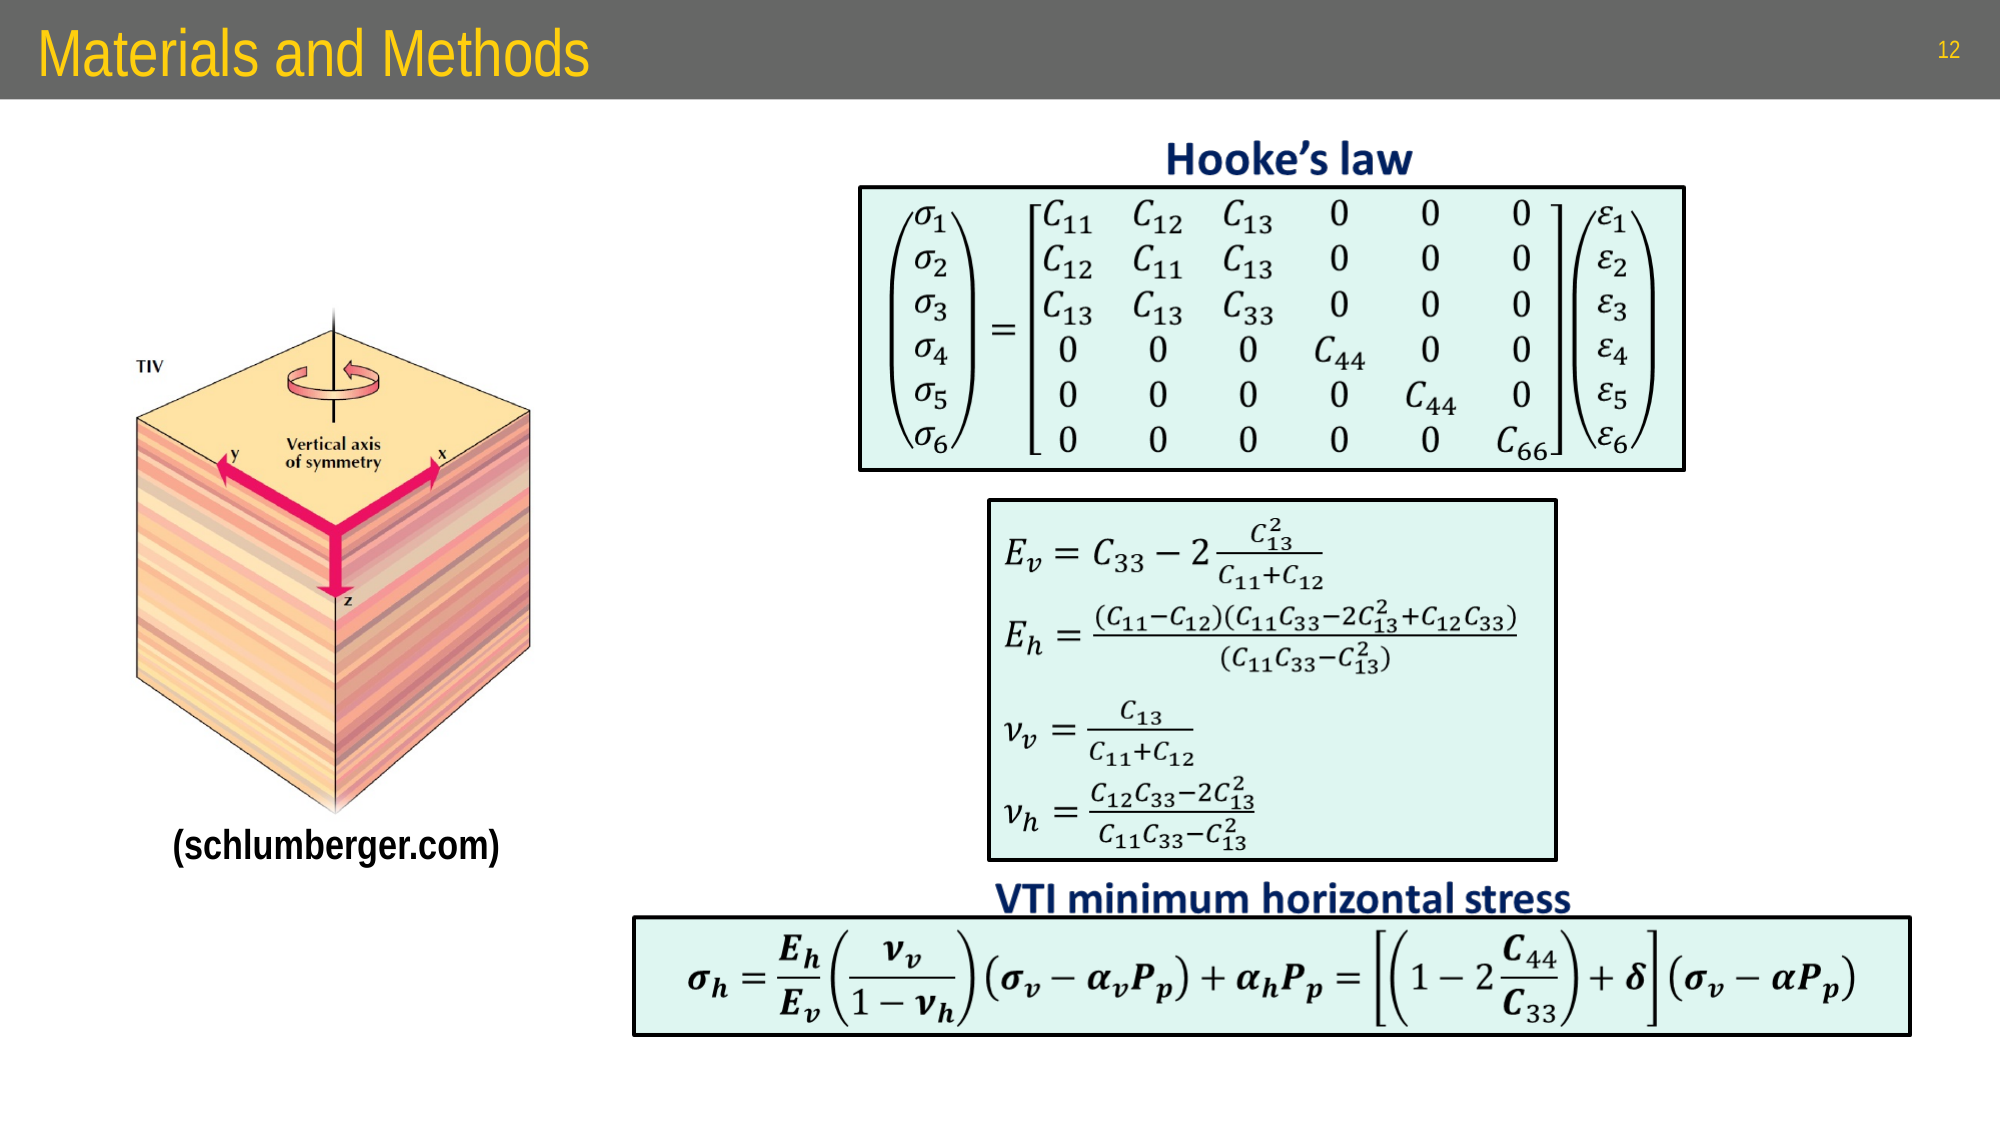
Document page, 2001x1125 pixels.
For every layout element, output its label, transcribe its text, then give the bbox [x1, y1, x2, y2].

slide_number 12 [1917, 18, 1981, 79]
picture [632, 498, 1912, 1037]
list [98, 302, 571, 823]
title Materials and Methods [0, 0, 2000, 100]
picture [858, 112, 1686, 472]
text_box (schlumberger.com) [157, 823, 516, 875]
